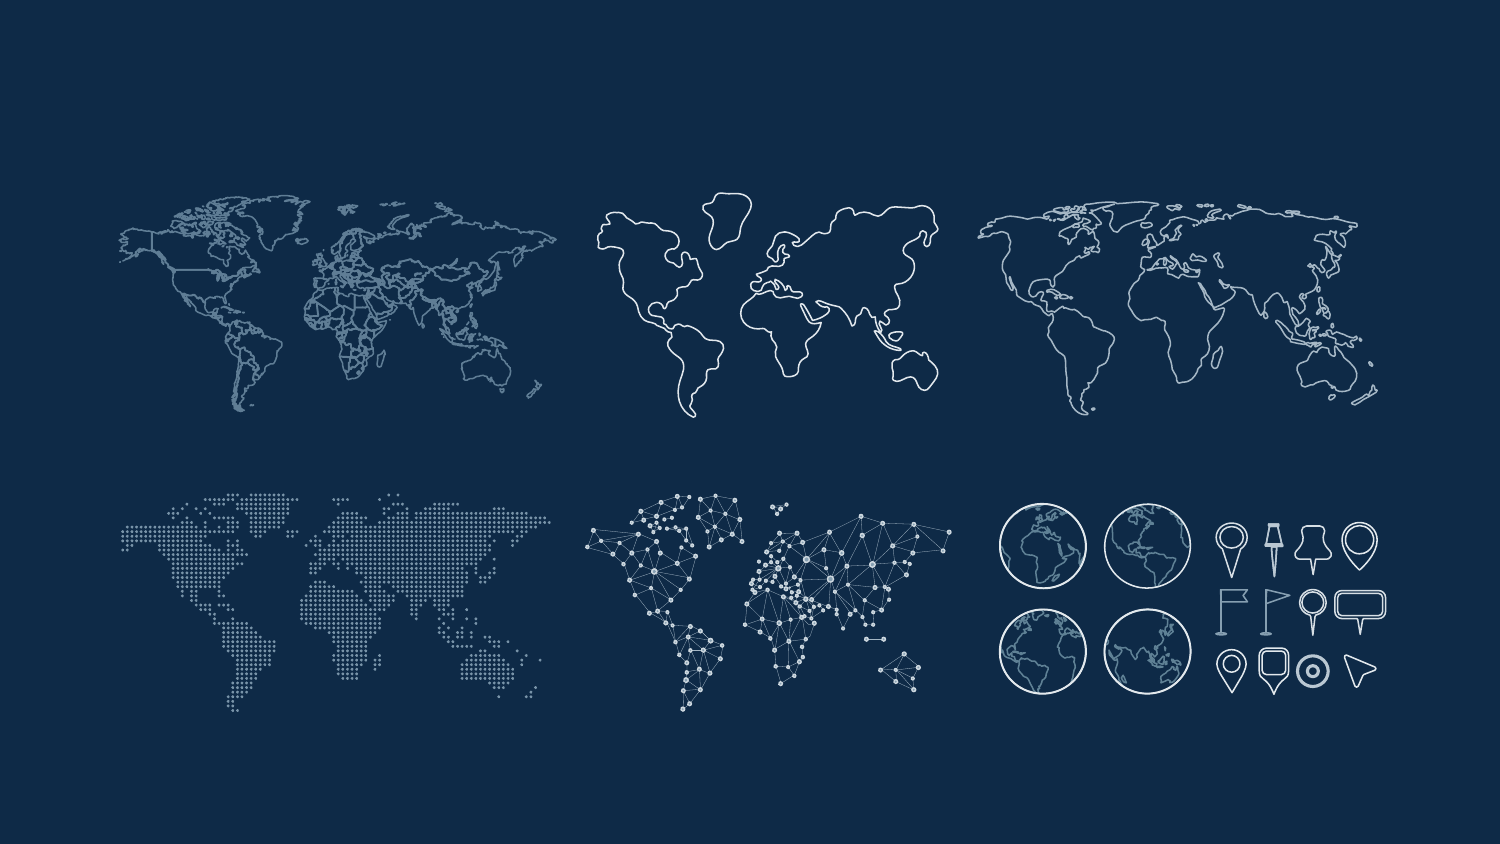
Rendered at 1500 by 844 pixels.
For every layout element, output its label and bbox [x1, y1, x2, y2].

text_box [583, 493, 953, 713]
text_box [1344, 655, 1376, 688]
text_box [1216, 649, 1247, 693]
text_box [1258, 647, 1289, 695]
text_box [1265, 523, 1283, 577]
text_box [120, 493, 552, 713]
text_box [1101, 608, 1194, 695]
text_box [597, 192, 939, 418]
text_box [1342, 522, 1378, 570]
text_box [1295, 526, 1332, 575]
text_box [118, 195, 557, 412]
text_box [1299, 589, 1327, 636]
text_box [1100, 503, 1196, 589]
text_box [994, 503, 1092, 589]
text_box [1215, 522, 1248, 578]
text_box [977, 201, 1378, 415]
text_box [996, 609, 1089, 695]
text_box [1260, 589, 1291, 636]
text_box [1297, 655, 1329, 687]
text_box [1334, 590, 1386, 635]
text_box [1215, 589, 1248, 636]
